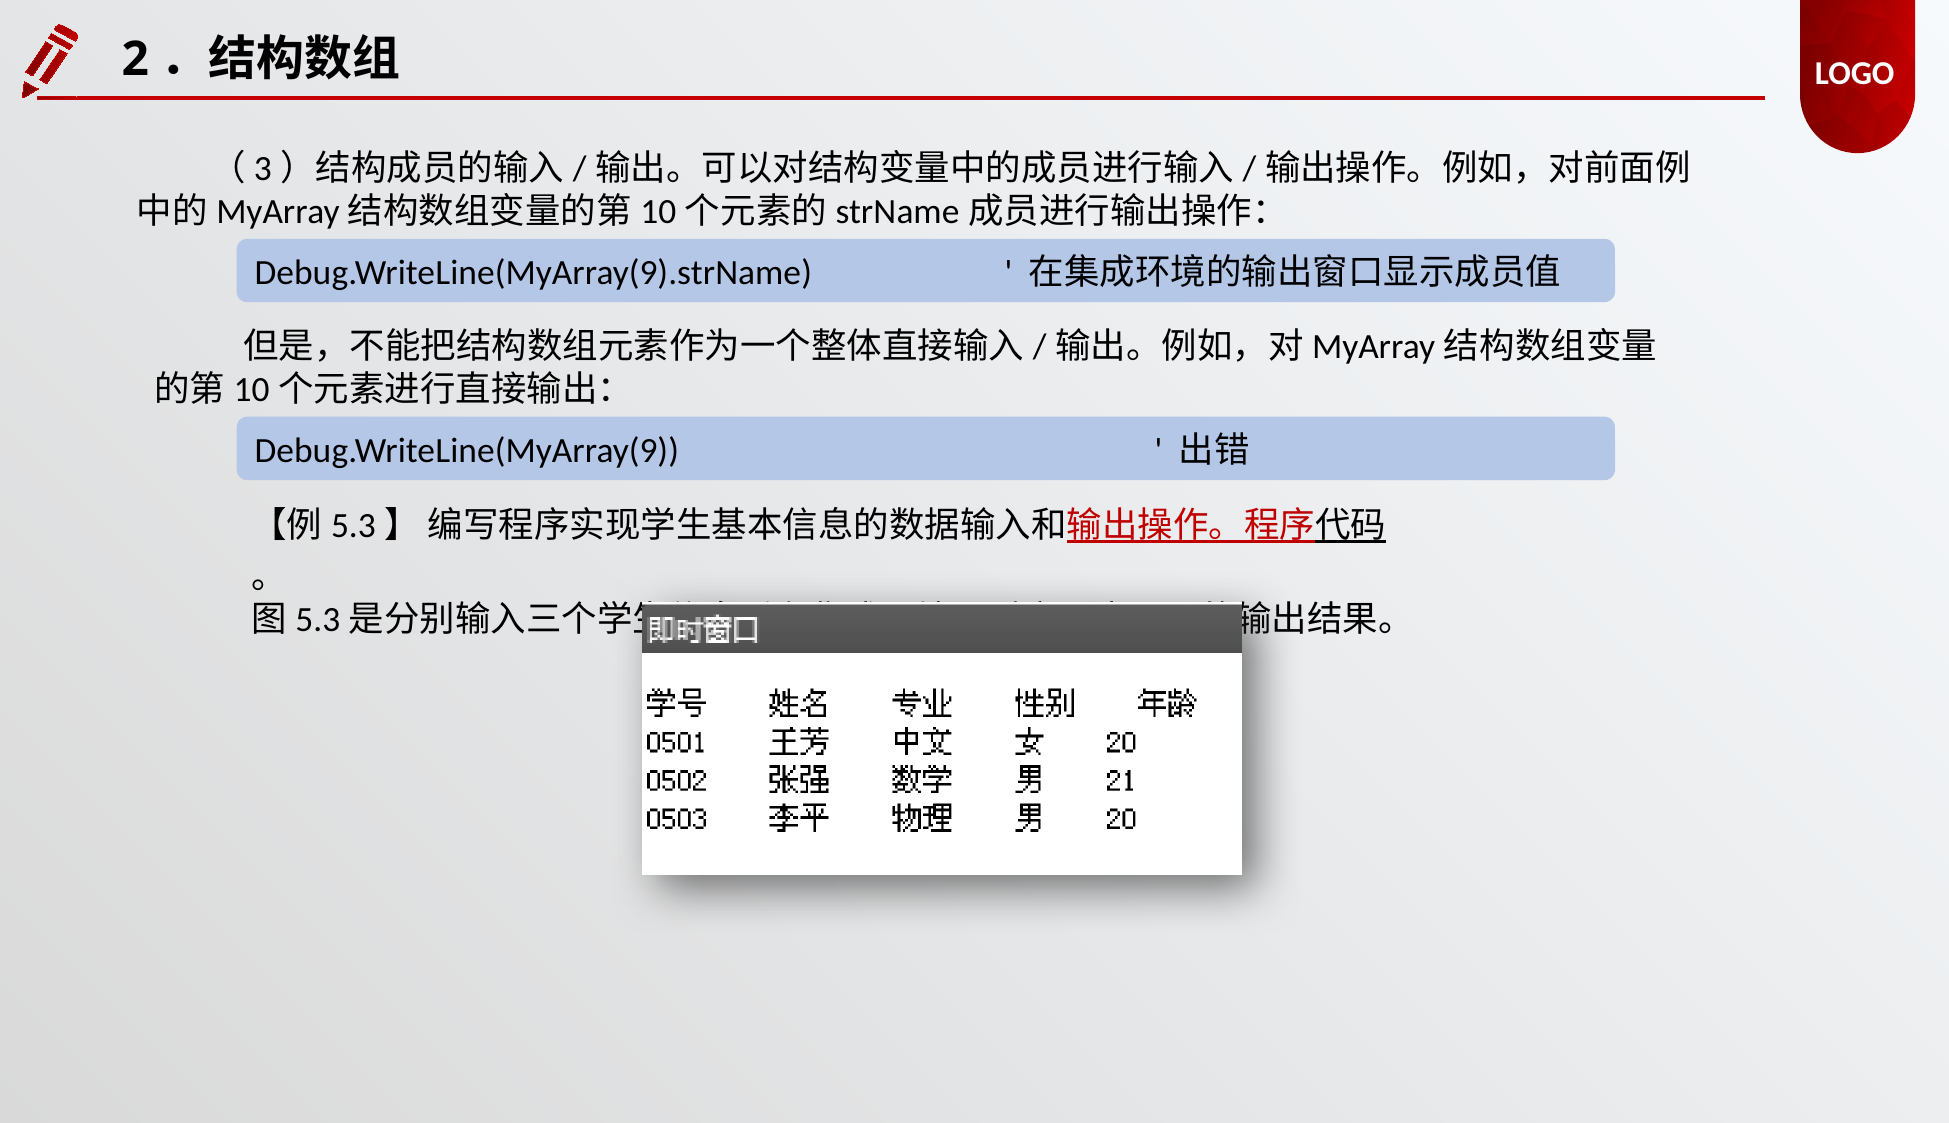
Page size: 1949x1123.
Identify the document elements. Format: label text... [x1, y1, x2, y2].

text_box 但是，不能把结构数组元素作为一个整体直接输入/输出。例如，对MyArray结构数组变量的第10个元素进行直接输出： [139, 315, 1698, 416]
picture [1800, 0, 1916, 154]
picture [48, 33, 73, 49]
text_box Debug.WriteLine(MyArray(9).strName) ' 在集成环境的输出窗口显示成员值 [236, 238, 1616, 303]
text_box 2．结构数组 [101, 17, 682, 95]
text_box 2．接口的实现 [660, 593, 1280, 646]
picture [54, 24, 78, 41]
text_box Debug.WriteLine(MyArray(9)) ' 出错 [236, 416, 1616, 481]
picture [26, 42, 52, 75]
text_box 【例5.3】 编写程序实现学生基本信息的数据输入和输出操作。程序代码。 图5.3是分别输入三个学生信息后在集成环境即时窗口中显示的输出结果。 [236, 494, 1419, 646]
text_box （3）结构成员的输入/输出。可以对结构变量中的成员进行输入/输出操作。例如，对前面例中的MyArray结构数组变量的第10个元素的strName成员进行输出操作： [122, 137, 1729, 238]
text_box 2．接口的实现 [634, 620, 642, 646]
picture [22, 82, 37, 97]
picture [642, 602, 1242, 875]
picture [40, 50, 67, 83]
